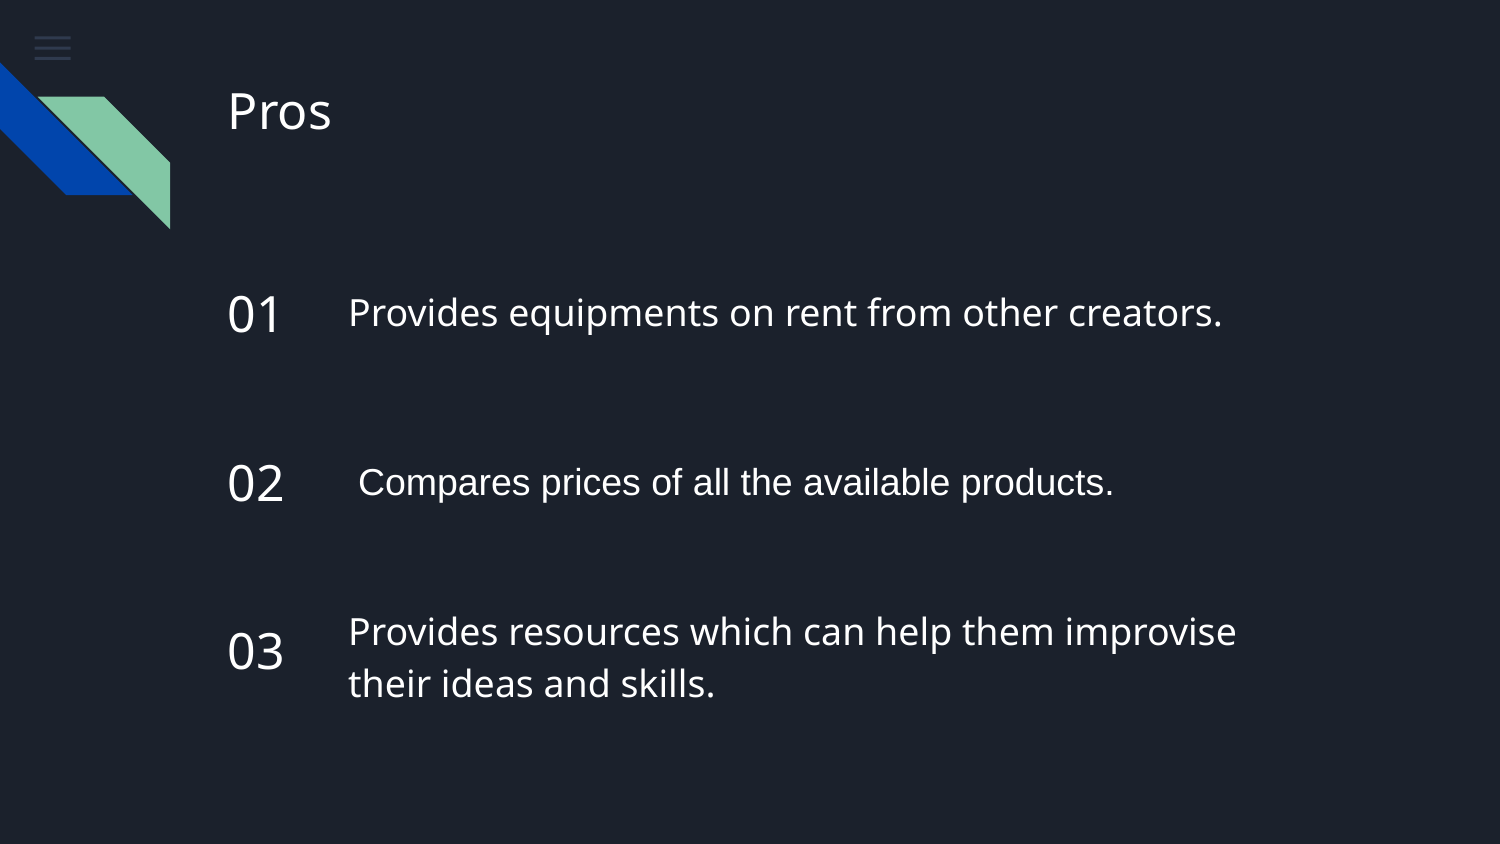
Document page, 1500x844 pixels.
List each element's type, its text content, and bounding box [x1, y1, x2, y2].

text_box 03 [212, 604, 333, 738]
text_box 01 [212, 267, 333, 401]
list Provides equipments on rent from other creators. [333, 267, 1298, 401]
title Pros [212, 64, 1368, 215]
text_box 02 [212, 436, 333, 569]
list Compares prices of all the available products. [343, 436, 1308, 569]
list Provides resources which can help them improvise their ideas and skills. [333, 586, 1298, 719]
